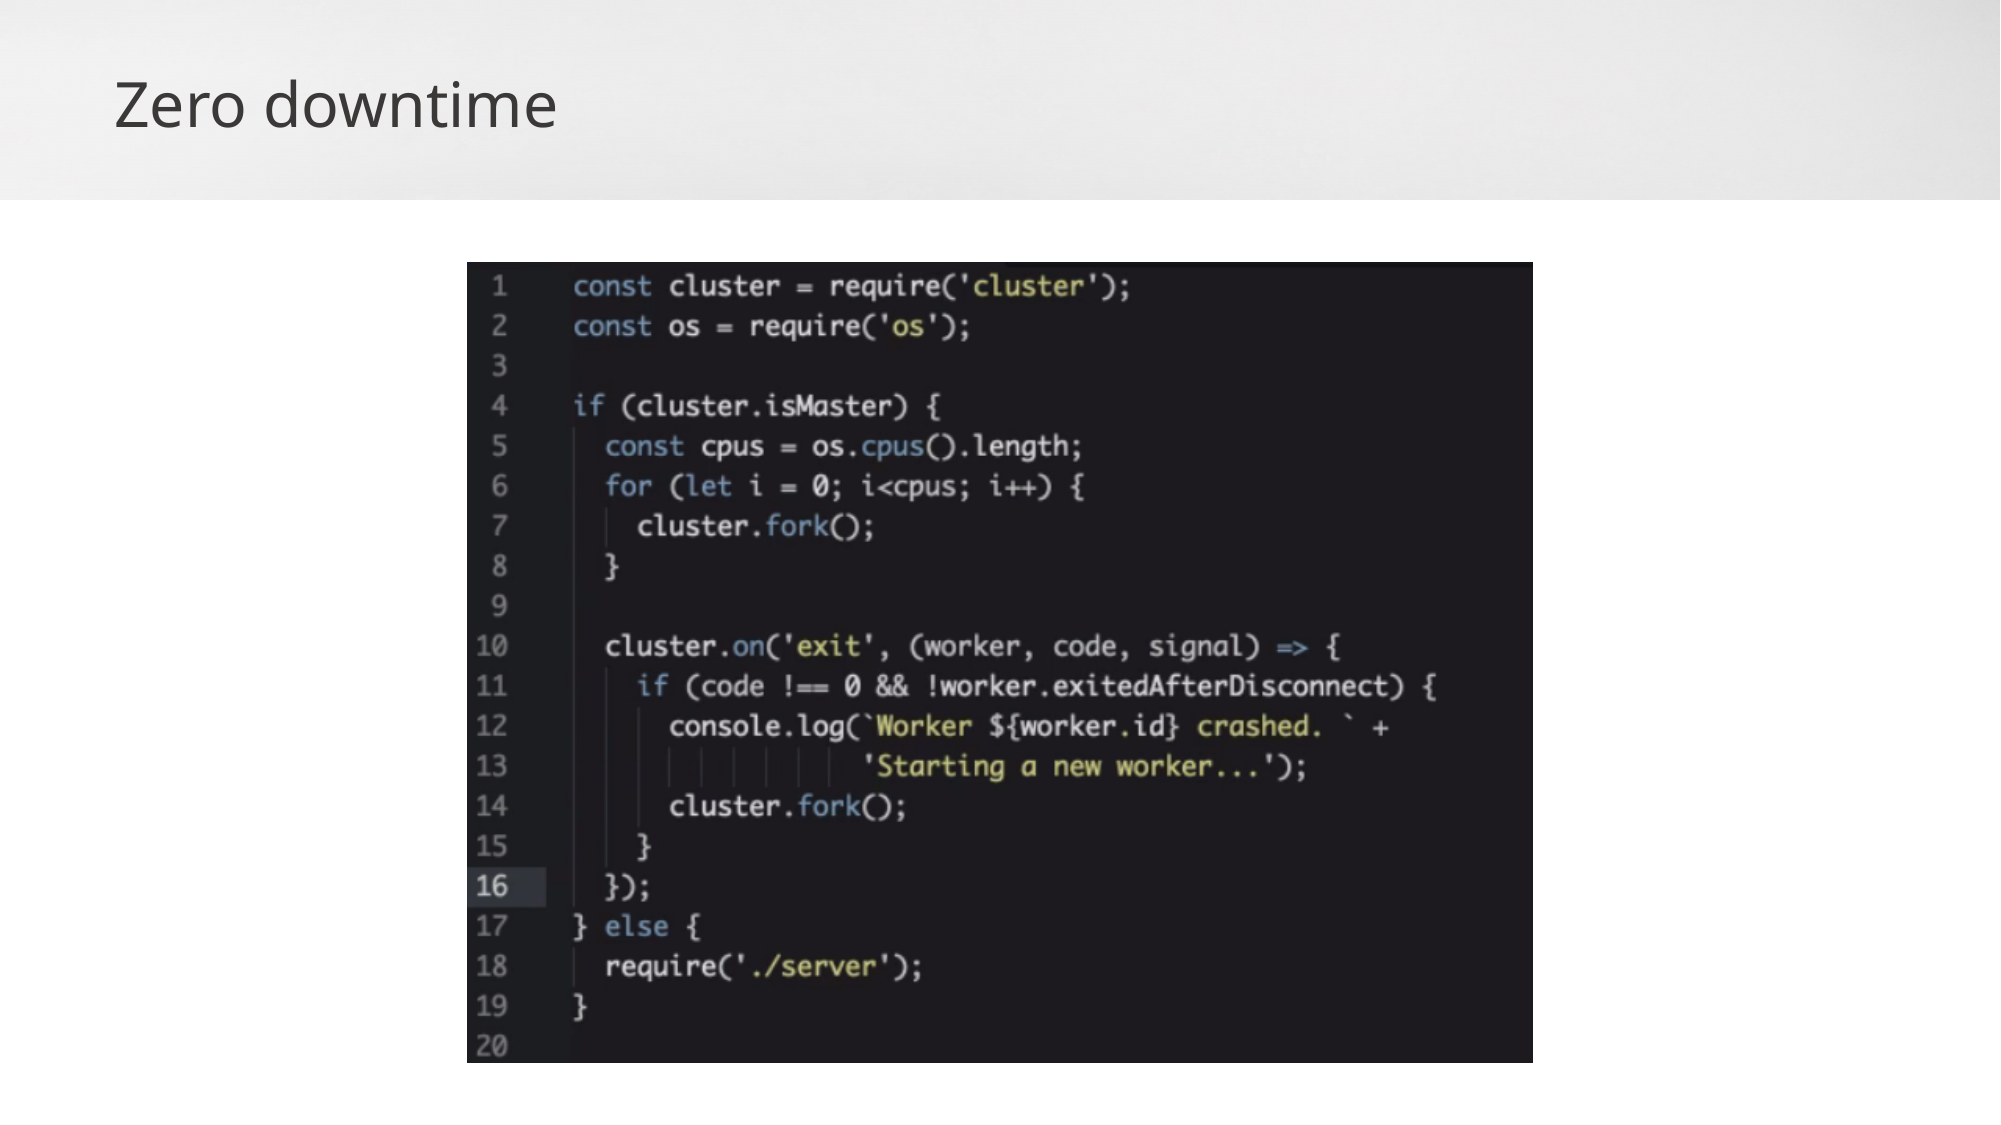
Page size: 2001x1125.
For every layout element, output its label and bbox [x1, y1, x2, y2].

picture [466, 262, 1534, 1063]
picture [0, 0, 2000, 200]
